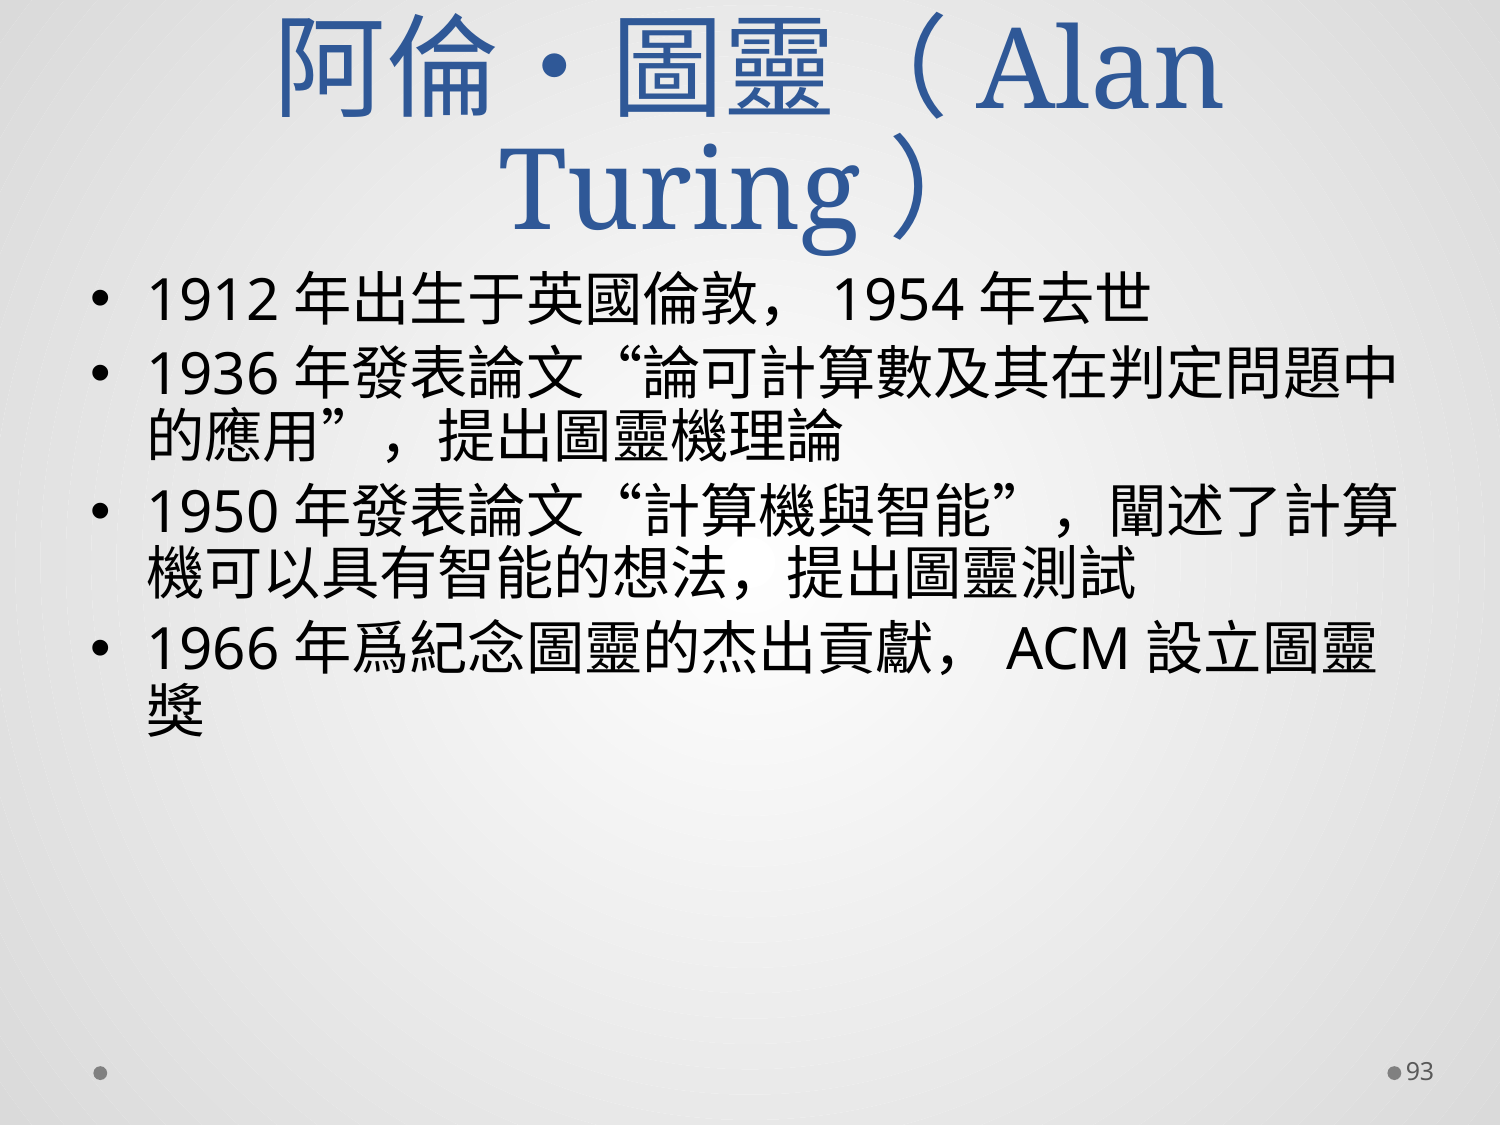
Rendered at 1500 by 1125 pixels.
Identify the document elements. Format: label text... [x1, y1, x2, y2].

list 1912年出生于英國倫敦，1954年去世 1936年發表論文“論可計算數及其在判定問題中的應用”，提出圖靈機理論 1950年發表論文“計算機與智能”，闡述了計算機可以具有智能的想法，提出圖靈測試 1966年爲紀念圖靈的杰出貢獻，ACM設立圖靈獎 [75, 262, 1425, 1005]
slide_number 93 [1401, 1042, 1494, 1103]
title 阿倫•圖靈（Alan Turing） [75, 0, 1425, 262]
